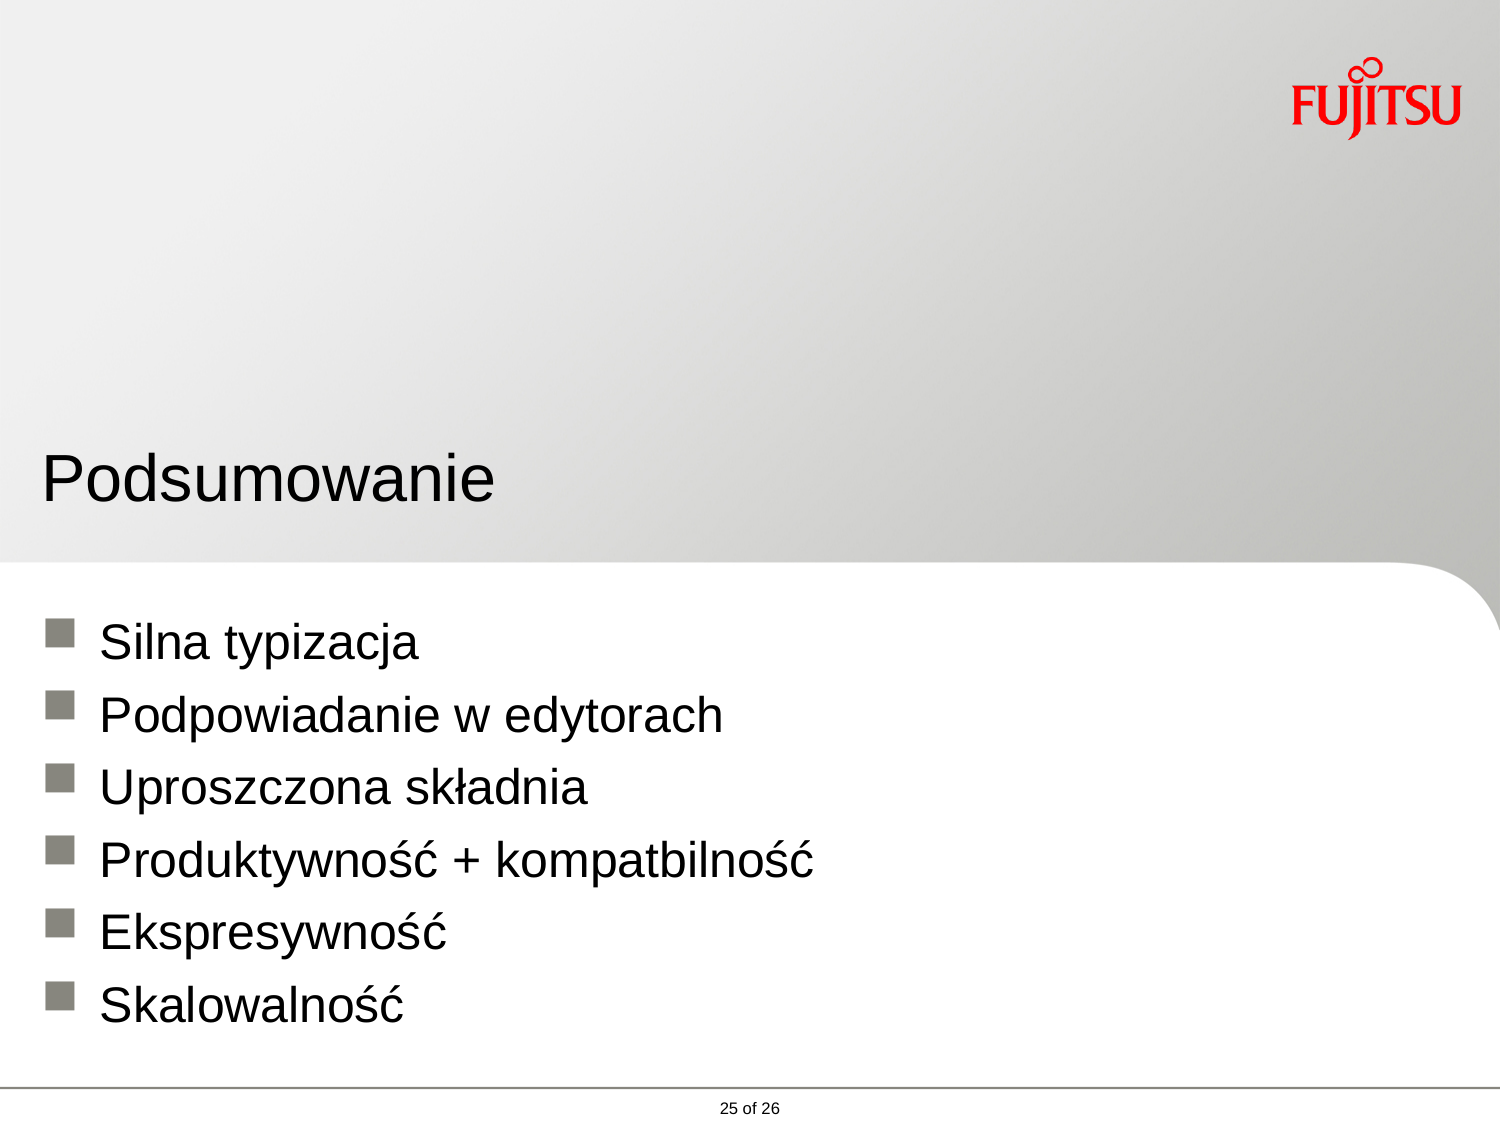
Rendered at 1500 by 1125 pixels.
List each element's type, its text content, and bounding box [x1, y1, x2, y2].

title Podsumowanie [41, 349, 1459, 516]
picture [0, 0, 1500, 642]
list Silna typizacja Podpowiadanie w edytorach Uproszczona składnia Produktywność + kompatbilność Ekspresywność Skalowalność [41, 609, 1459, 1059]
